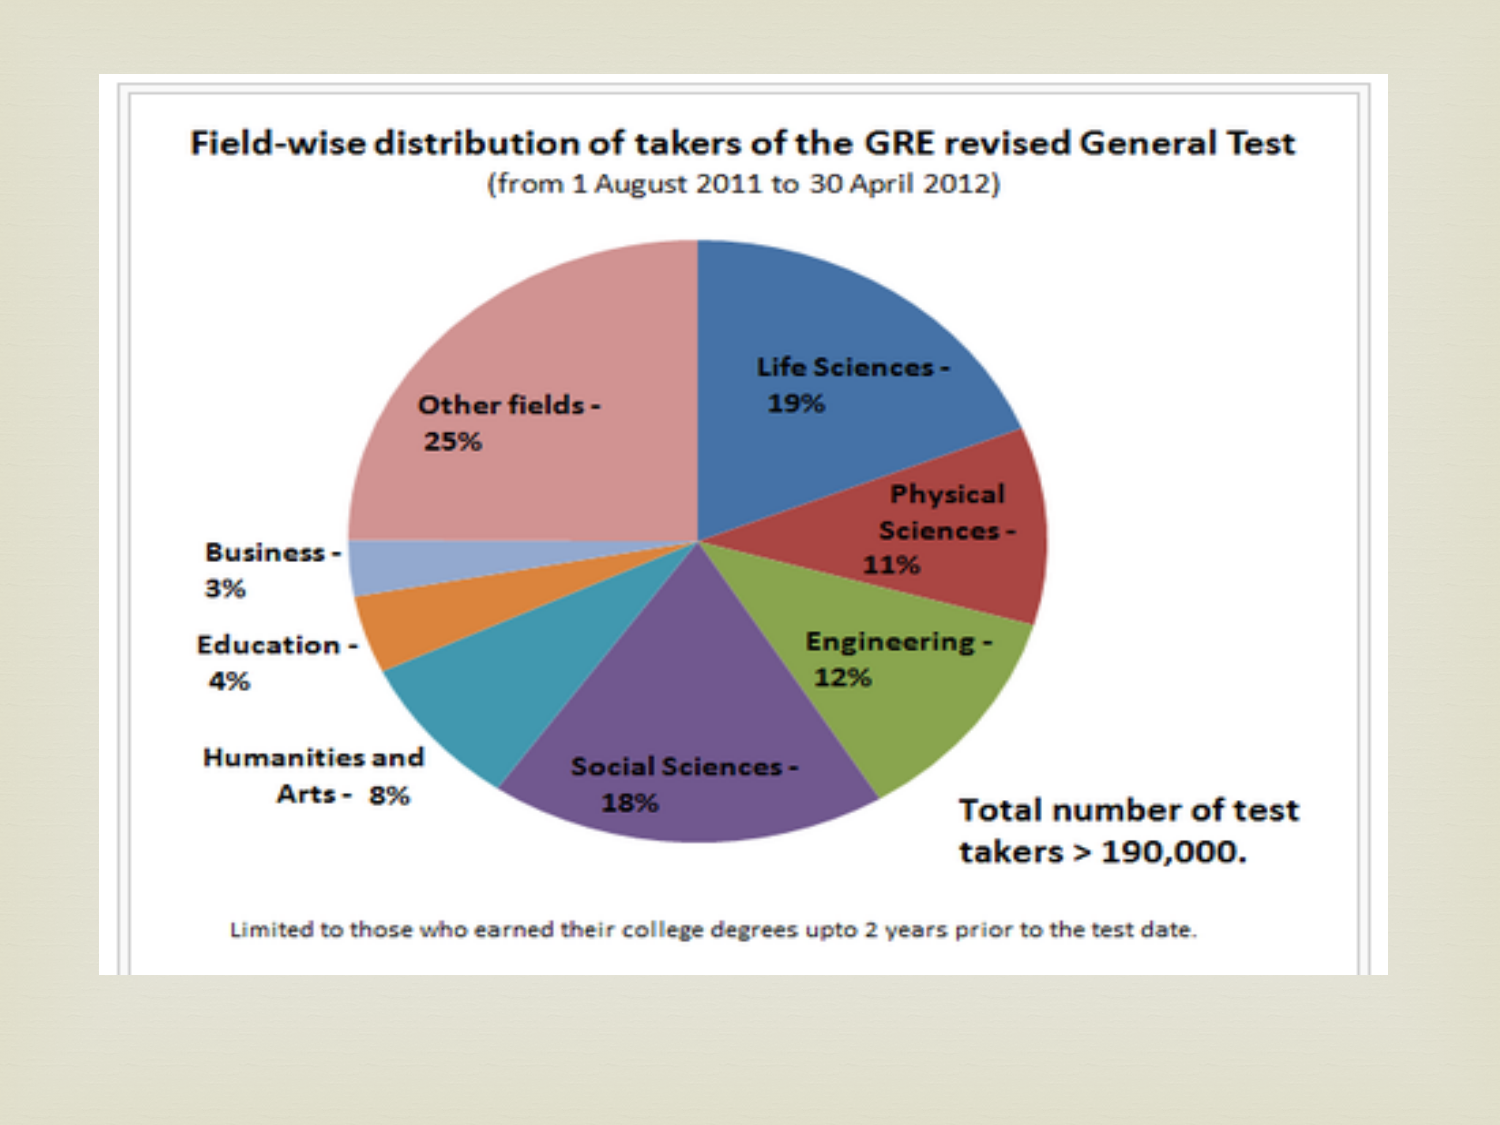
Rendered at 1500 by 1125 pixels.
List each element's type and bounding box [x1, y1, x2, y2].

picture [99, 74, 1388, 976]
